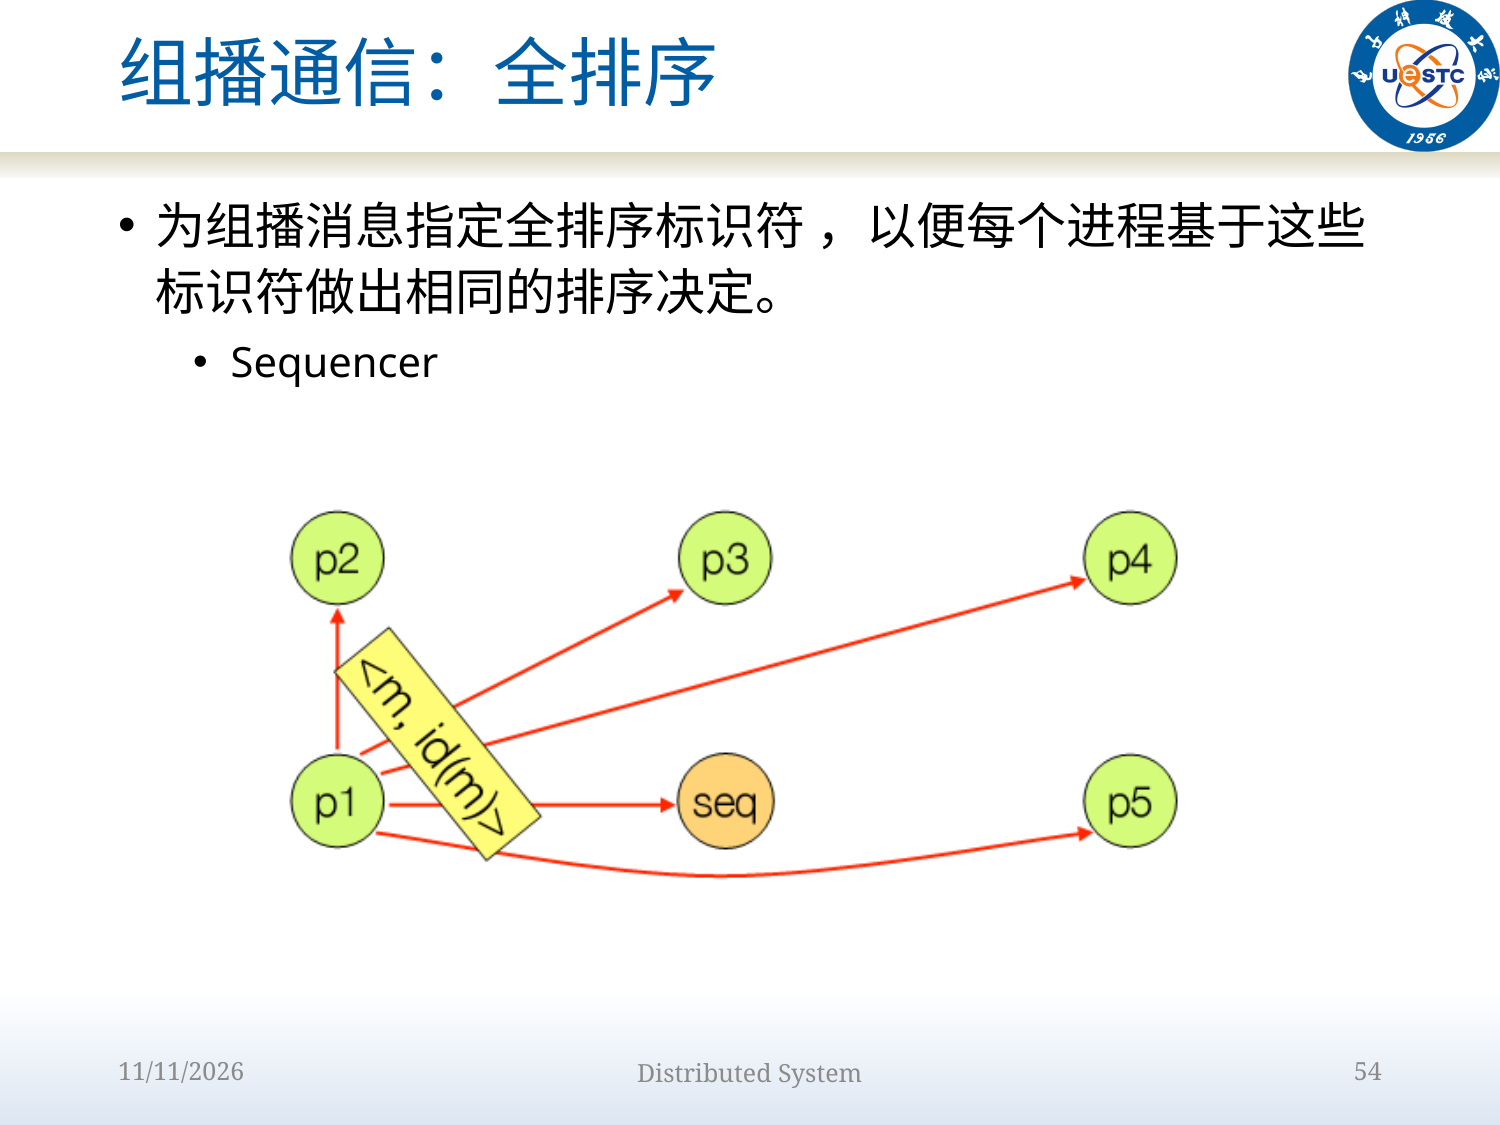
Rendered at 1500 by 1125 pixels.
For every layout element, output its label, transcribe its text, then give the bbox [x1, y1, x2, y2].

picture [253, 503, 1199, 885]
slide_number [103, 1042, 414, 1103]
title 组播通信：全排序 [103, 0, 1348, 153]
list 为组播消息指定全排序标识符 ，以便每个进程基于这些标识符做出相同的排序决定。 Sequencer [103, 181, 1397, 1014]
slide_number 54 [1085, 1042, 1397, 1103]
picture [1348, 0, 1500, 152]
footer Distributed System [414, 1042, 1085, 1103]
